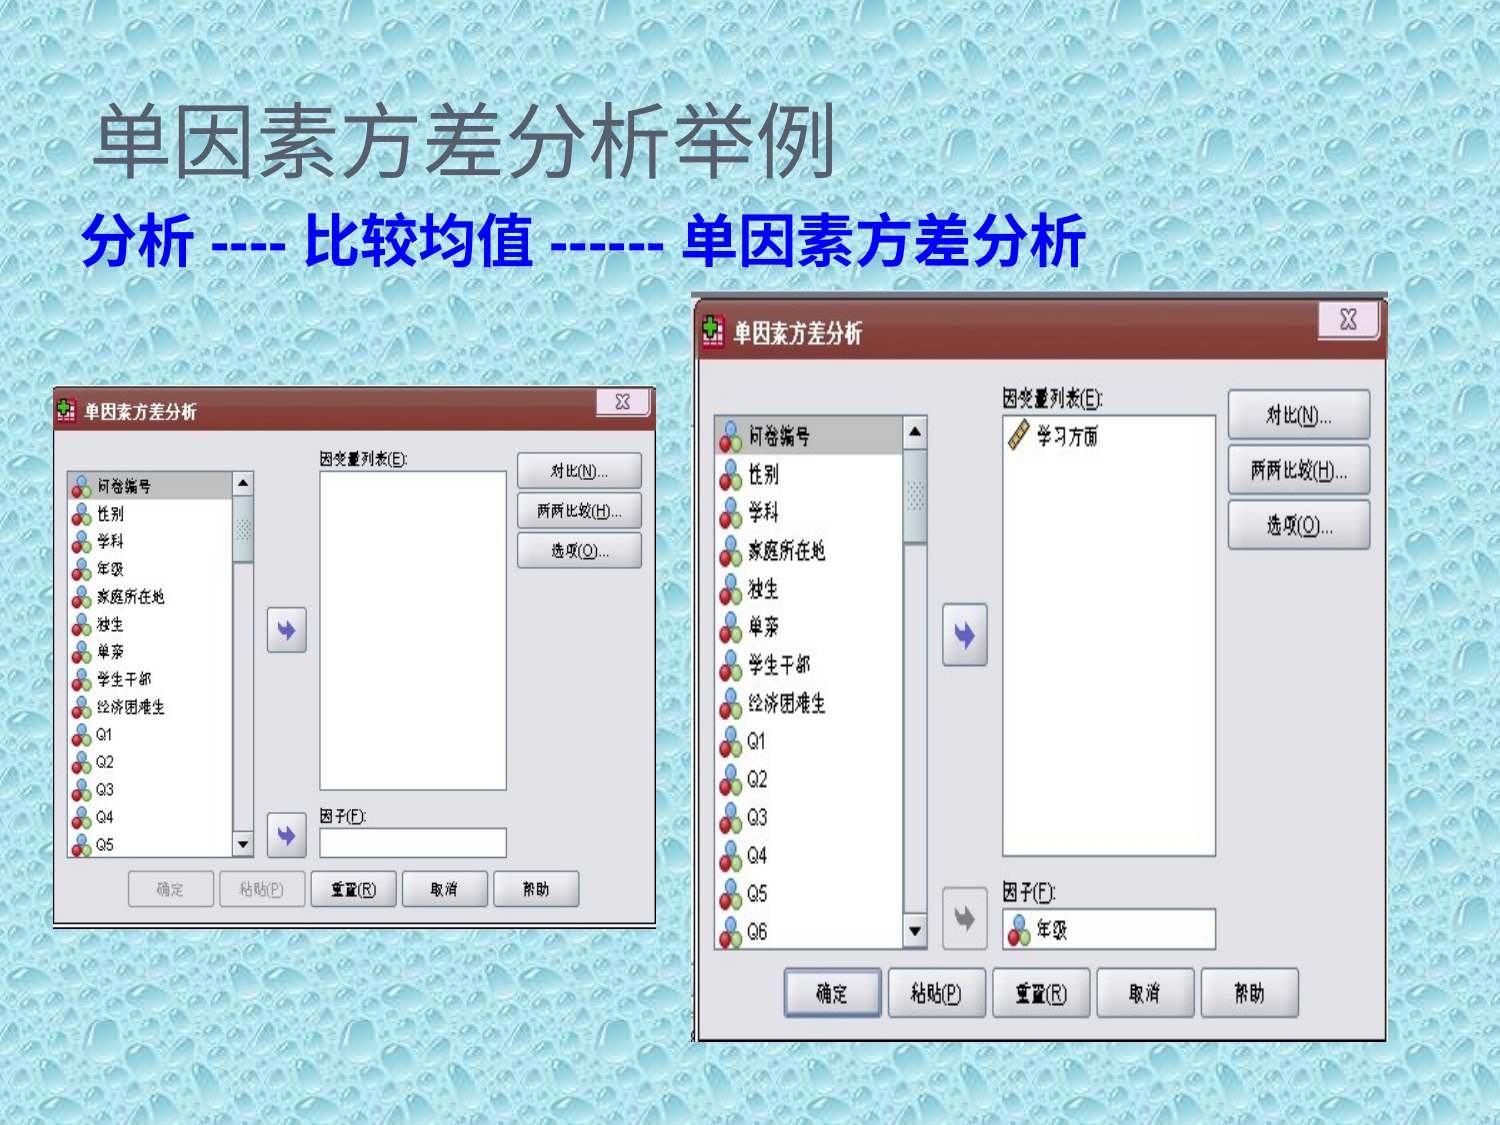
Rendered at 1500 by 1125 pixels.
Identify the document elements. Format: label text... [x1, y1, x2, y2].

text_box 分析----比较均值------单因素方差分析 [65, 196, 1223, 282]
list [52, 385, 656, 929]
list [690, 290, 1388, 1042]
picture [0, 0, 1500, 1125]
title 单因素方差分析举例 [74, 44, 1301, 233]
